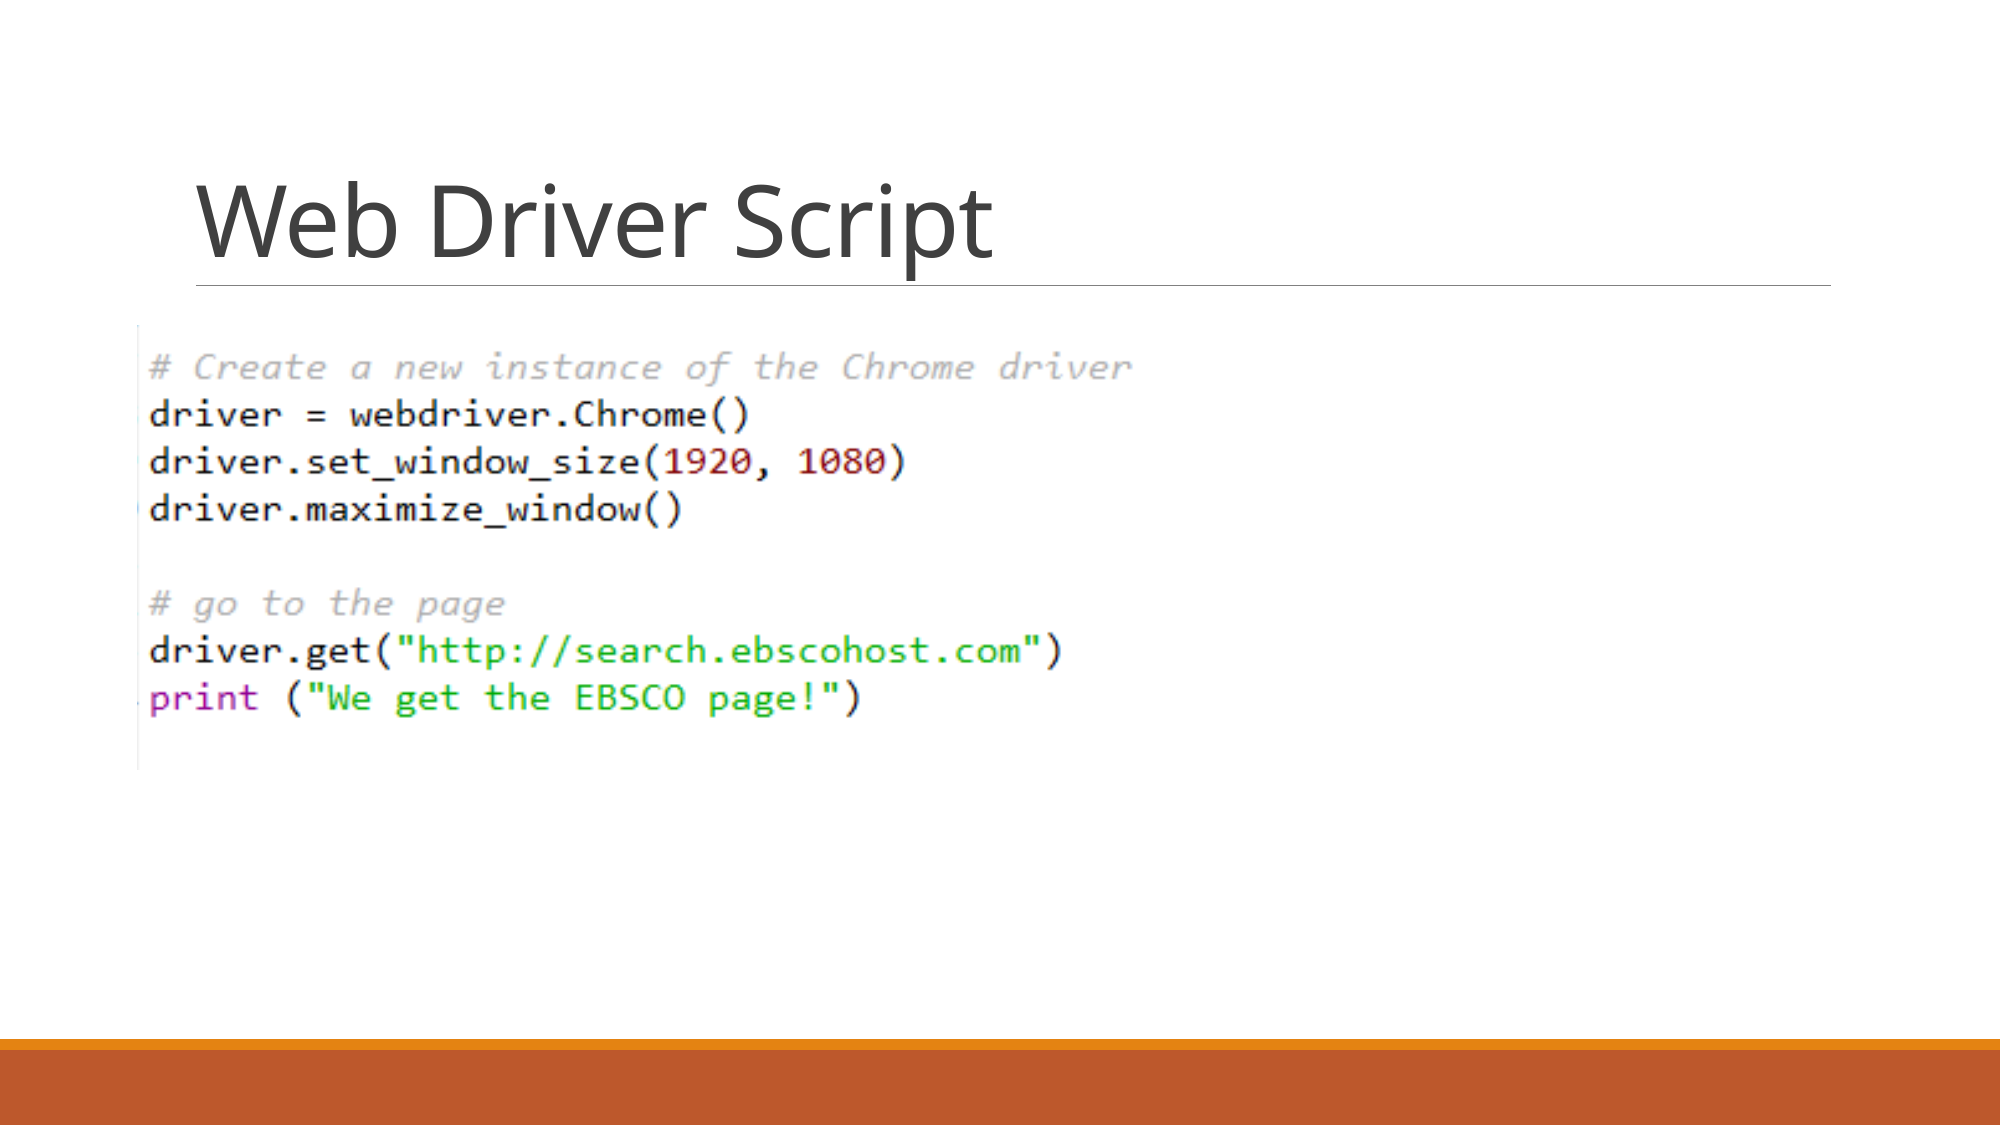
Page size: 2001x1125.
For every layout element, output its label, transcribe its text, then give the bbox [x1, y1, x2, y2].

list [136, 324, 1375, 771]
title Web Driver Script [180, 47, 1830, 285]
